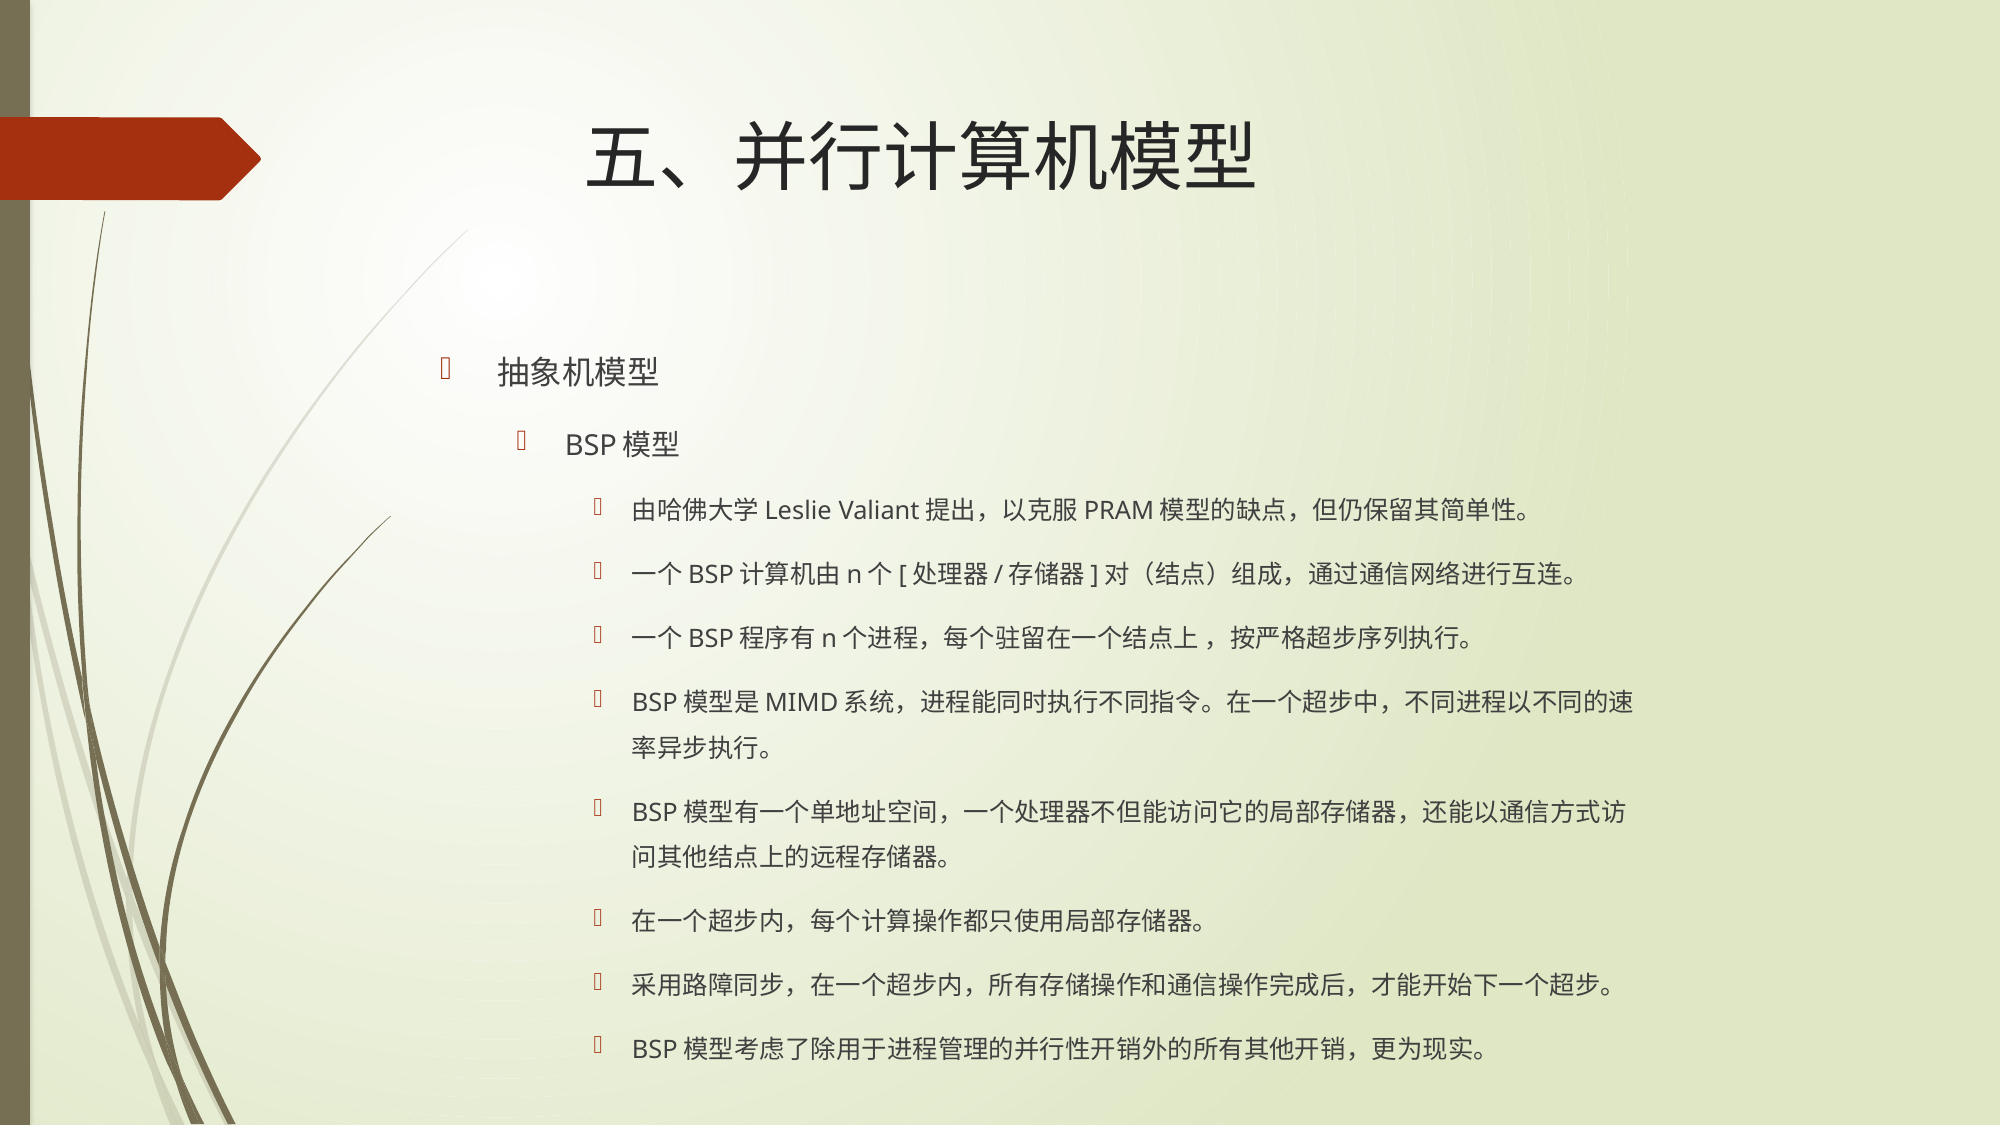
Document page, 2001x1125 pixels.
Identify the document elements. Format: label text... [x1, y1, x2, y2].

list 抽象机模型 BSP模型 由哈佛大学Leslie Valiant提出，以克服PRAM模型的缺点，但仍保留其简单性。 一个BSP计算机由n个[处理器/存储器]对（结点）组成，通过通信网络进行互连。 一个BSP程序有n个进程，每个驻留在一个结点上 ，按严格超步序列执行。 BSP模型是MIMD系统，进程能同时执行不同指令。在一个超步中，不同进程以不同的速率异步执行。 BSP模型有一个单地址空间，一个处理器不但能访问它的局部存储器，还能以通信方式访问其他结点上的远程存储器。 在一个超步内，每个计算操作都只使用局部存储器。 采用路障同步，在一个超步内，所有存储操作和通信操作完成后，才能开始下一个超步。 BSP模型考虑了除用于进程管理的并行性开销外的所有其他开销，更为现实。 [425, 324, 1663, 1083]
title 五、并行计算机模型 [568, 102, 1650, 313]
